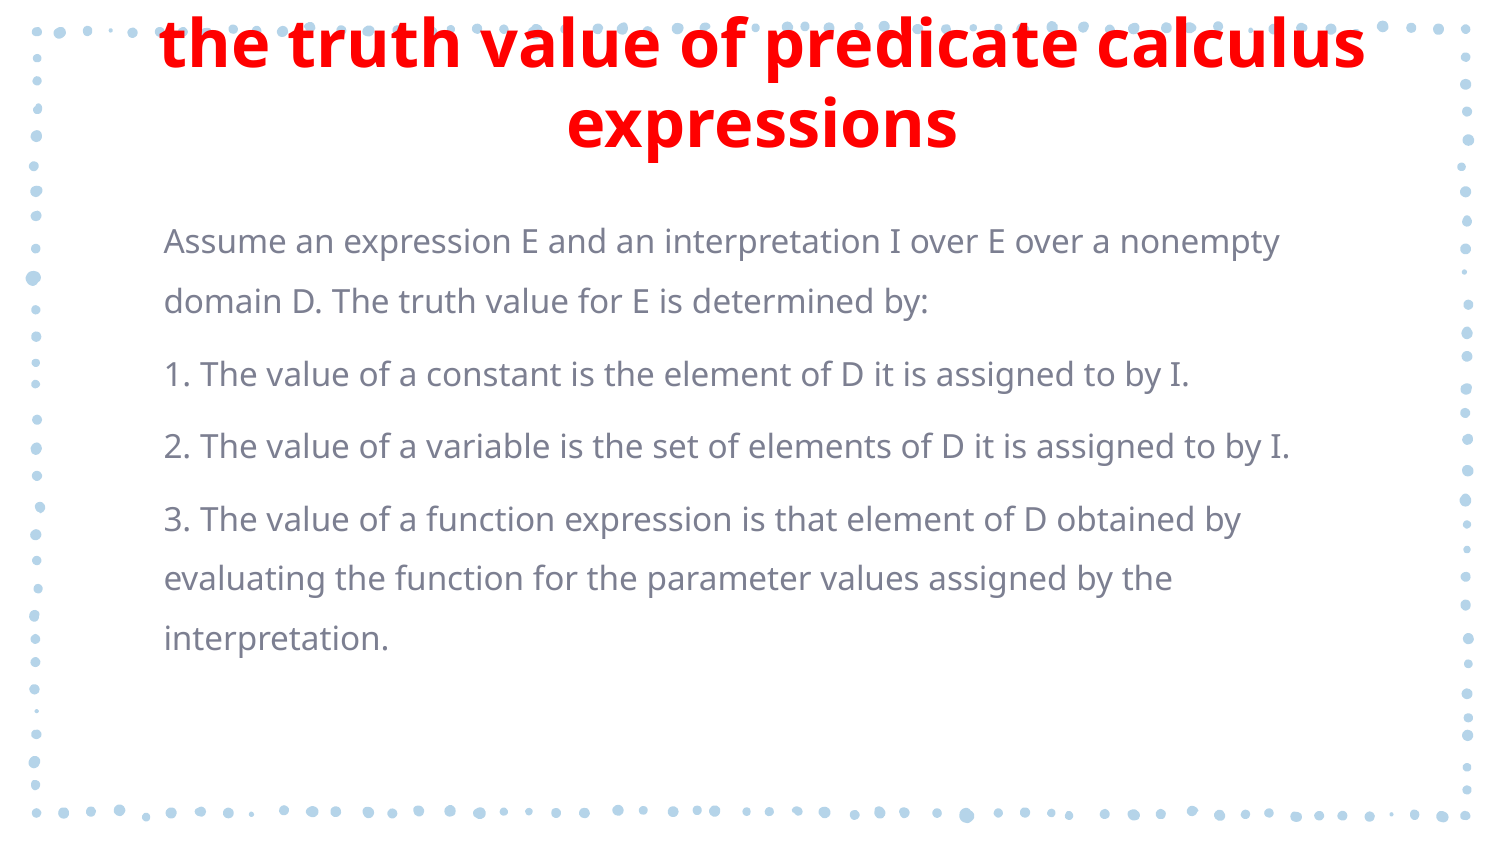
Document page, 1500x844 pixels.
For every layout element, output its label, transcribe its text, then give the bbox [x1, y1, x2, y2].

title the truth value of predicate calculus expressions [123, 33, 1403, 177]
text_box Assume an expression E and an interpretation I over E over a nonempty domain D. The truth value for E is determined by: 1. The value of a constant is the element of D it is assigned to by I. 2. The value of a variable is the set of elements of D it is assigned to by I. 3. The value of a function expression is that element of D obtained by evaluating the function for the parameter values assigned by the interpretation. [133, 200, 1410, 753]
